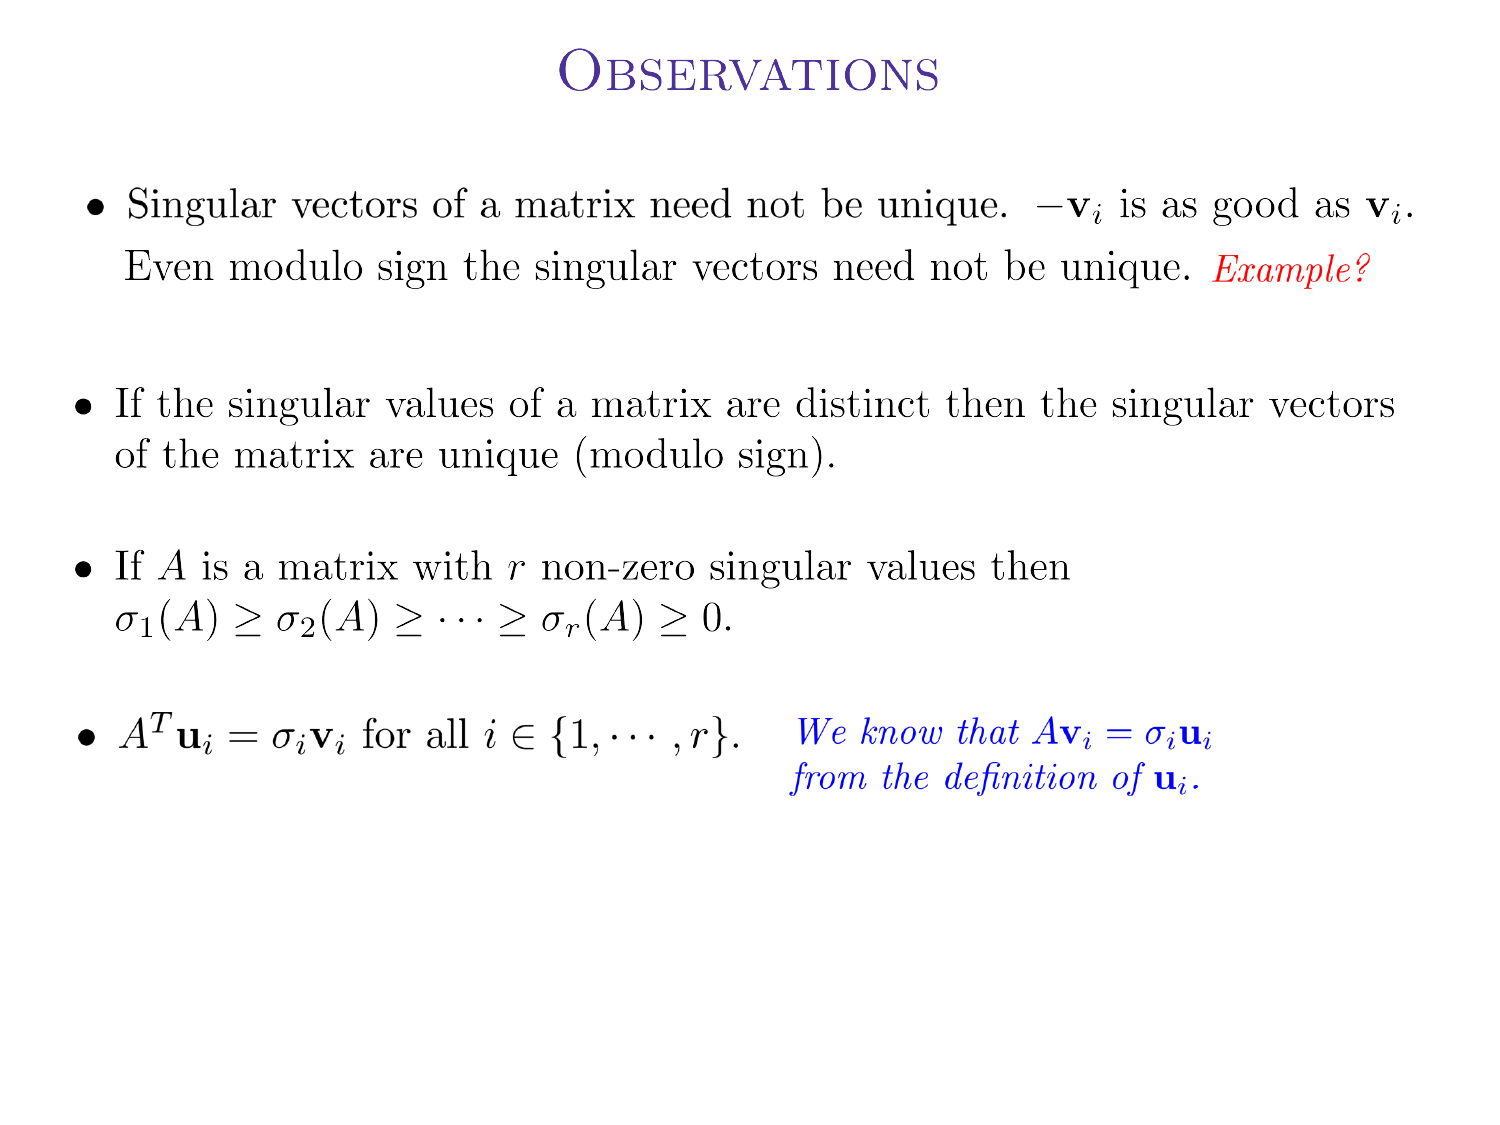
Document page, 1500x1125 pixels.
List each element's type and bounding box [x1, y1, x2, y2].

picture [1212, 253, 1370, 289]
picture [789, 715, 1211, 796]
picture [78, 712, 738, 758]
picture [559, 48, 939, 91]
picture [74, 549, 1071, 641]
picture [74, 387, 1394, 478]
picture [124, 249, 1189, 289]
picture [87, 187, 1006, 227]
picture [1037, 187, 1412, 226]
